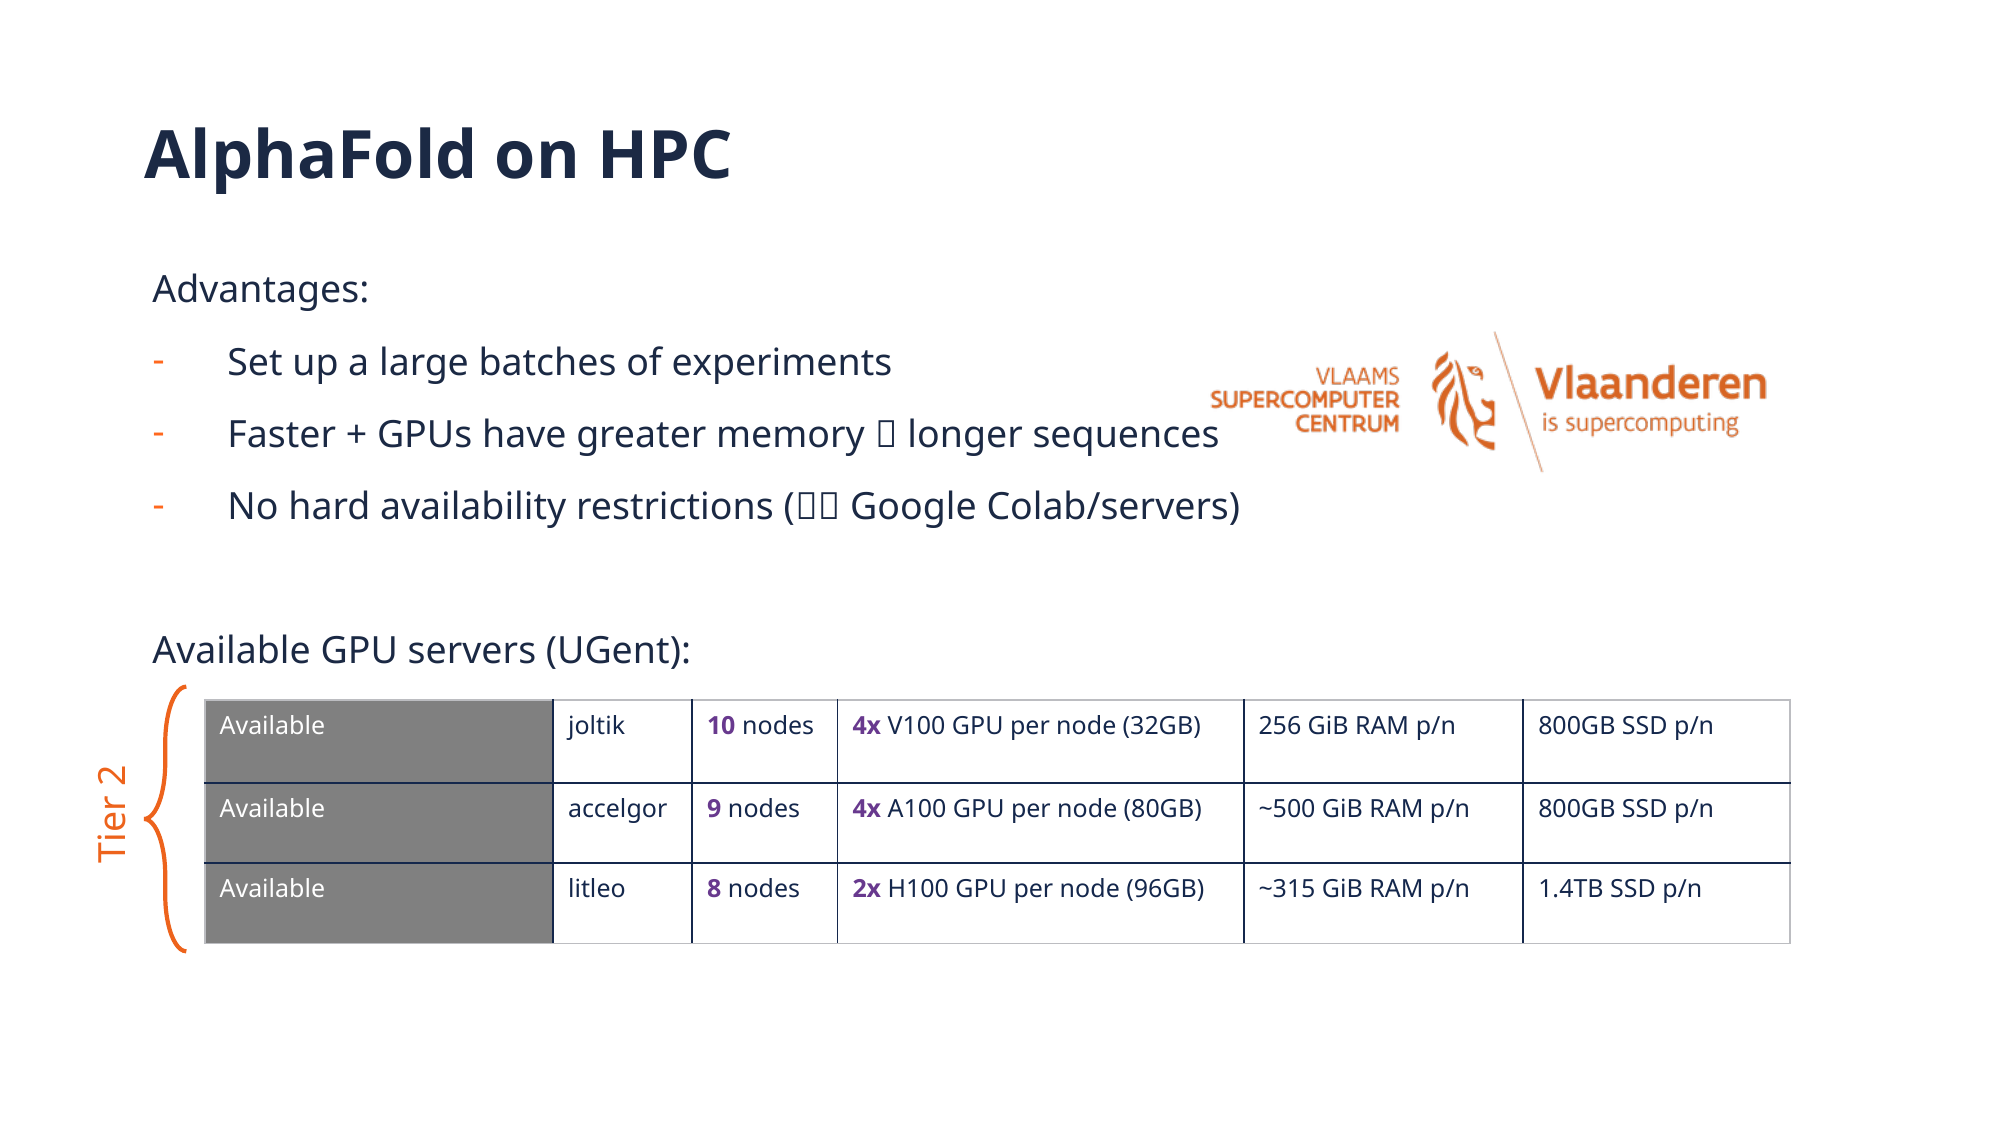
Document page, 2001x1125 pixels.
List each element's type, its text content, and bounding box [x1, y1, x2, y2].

table_header 10 nodes [693, 701, 837, 782]
table_cell 800GB SSD p/n [1524, 784, 1789, 862]
table_cell ~500 GiB RAM p/n [1245, 784, 1522, 862]
table_cell accelgor [554, 784, 691, 862]
table_cell Available [206, 784, 552, 862]
table_cell 4x A100 GPU per node (80GB) [838, 784, 1243, 862]
table_cell 1.4TB SSD p/n [1524, 864, 1789, 943]
text_box Tier 2 [80, 718, 140, 878]
title AlphaFold on HPC [129, 98, 1871, 217]
table_header joltik [554, 701, 691, 782]
table_cell ~315 GiB RAM p/n [1245, 864, 1522, 943]
table_cell litleo [554, 864, 691, 943]
table_cell 9 nodes [693, 784, 837, 862]
table_cell 8 nodes [693, 864, 837, 943]
list Advantages: Set up a large batches of experiments Faster + GPUs have greater memory  longer sequences No hard availability restrictions ( Google Colab/servers) Available GPU servers (UGent): [137, 251, 1863, 1004]
table_header 256 GiB RAM p/n [1245, 701, 1522, 782]
table_header Available [206, 701, 552, 782]
picture [1198, 318, 1791, 477]
table_cell 2x H100 GPU per node (96GB) [838, 864, 1243, 943]
table_header 800GB SSD p/n [1524, 701, 1789, 782]
text_box [143, 684, 187, 954]
table_header 4x V100 GPU per node (32GB) [838, 701, 1243, 782]
table_cell Available [206, 864, 552, 943]
